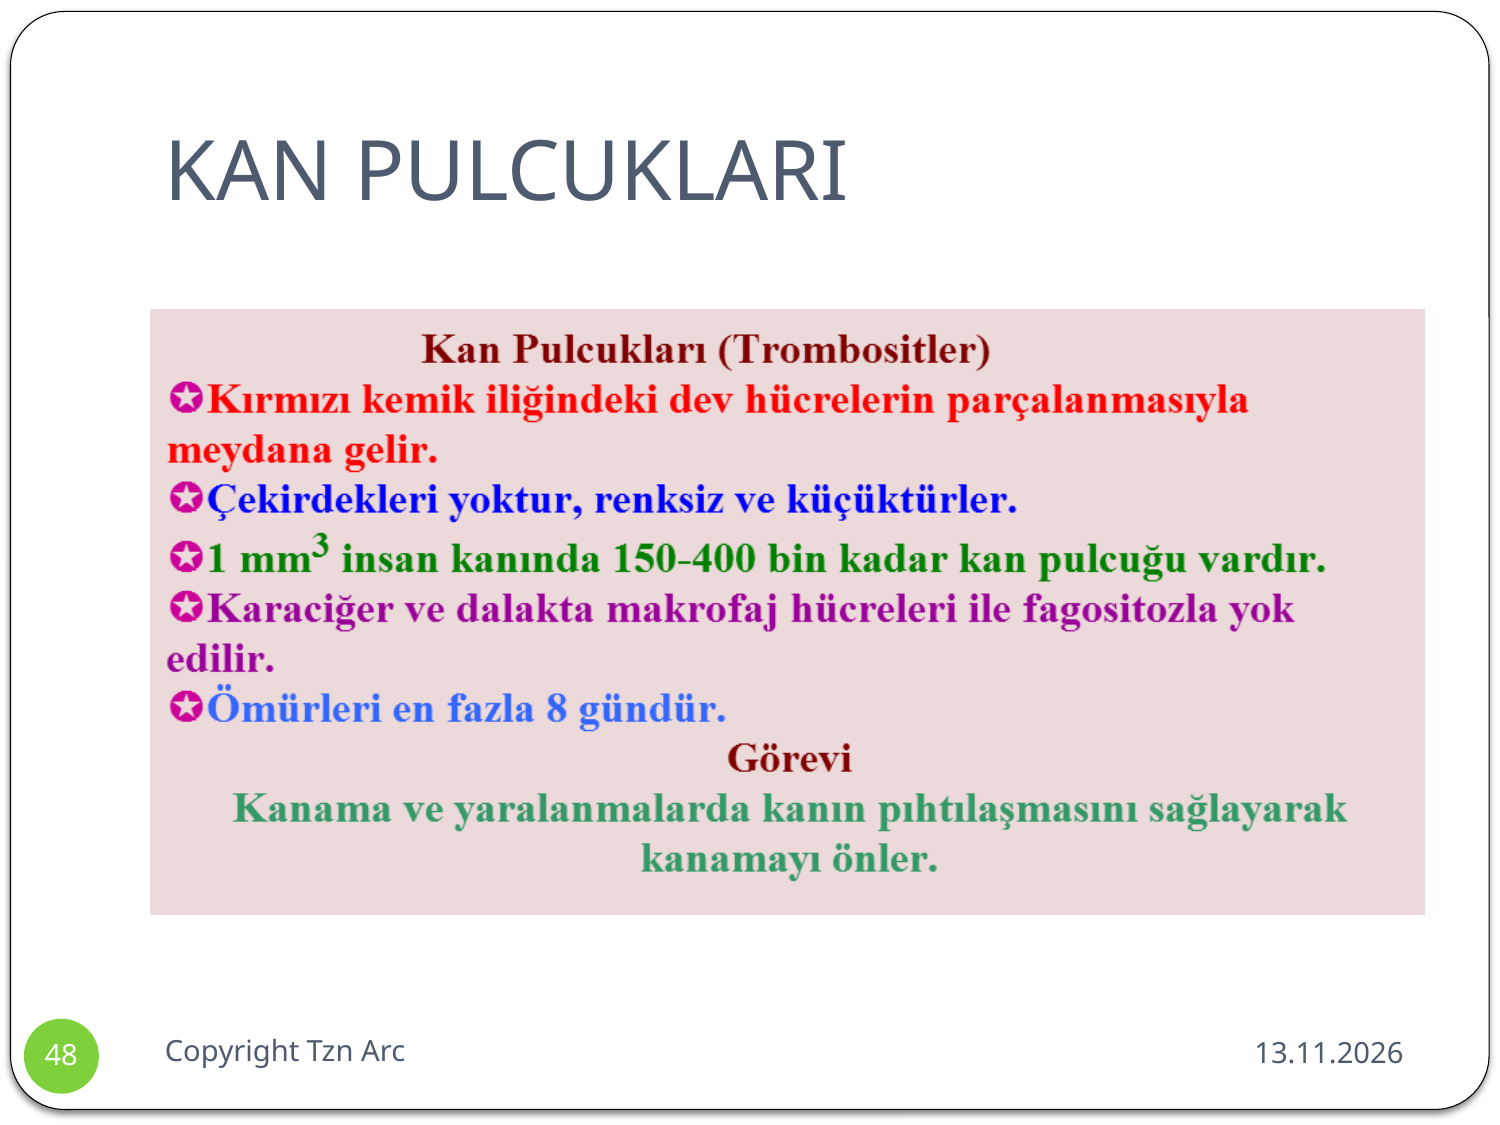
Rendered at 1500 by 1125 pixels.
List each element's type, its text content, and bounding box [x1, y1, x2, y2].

footer Copyright Tzn Arc [150, 1012, 800, 1088]
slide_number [1012, 1015, 1419, 1094]
title KAN PULCUKLARI [150, 45, 1425, 233]
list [149, 309, 1426, 916]
slide_number 48 [23, 1018, 99, 1094]
